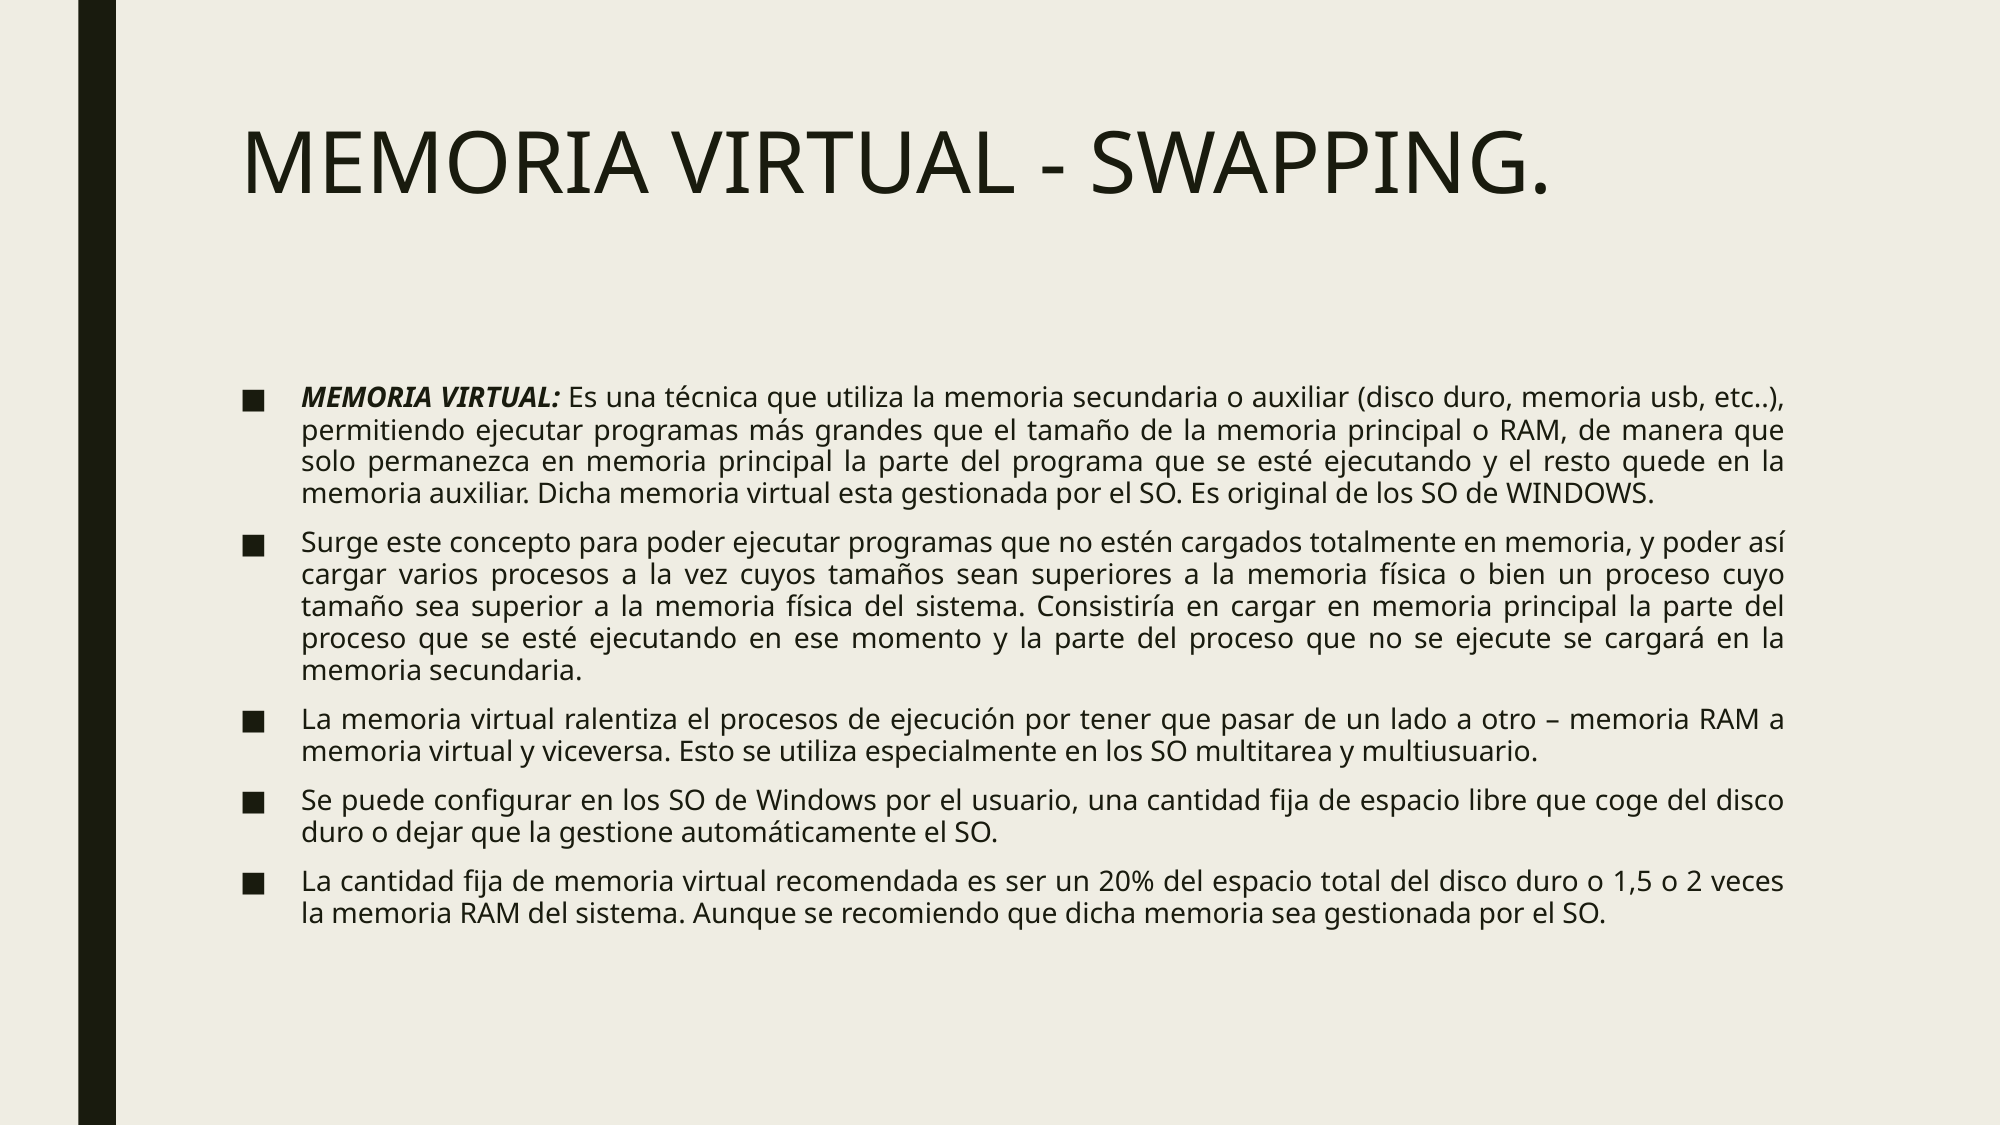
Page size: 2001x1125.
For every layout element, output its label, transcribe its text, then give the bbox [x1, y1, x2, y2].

list MEMORIA VIRTUAL: Es una técnica que utiliza la memoria secundaria o auxiliar (disco duro, memoria usb, etc..), permitiendo ejecutar programas más grandes que el tamaño de la memoria principal o RAM, de manera que solo permanezca en memoria principal la parte del programa que se esté ejecutando y el resto quede en la memoria auxiliar. Dicha memoria virtual esta gestionada por el SO. Es original de los SO de WINDOWS. Surge este concepto para poder ejecutar programas que no estén cargados totalmente en memoria, y poder así cargar varios procesos a la vez cuyos tamaños sean superiores a la memoria física o bien un proceso cuyo tamaño sea superior a la memoria física del sistema. Consistiría en cargar en memoria principal la parte del proceso que se esté ejecutando en ese momento y la parte del proceso que no se ejecute se cargará en la memoria secundaria. La memoria virtual ralentiza el procesos de ejecución por tener que pasar de un lado a otro – memoria RAM a memoria virtual y viceversa. Esto se utiliza especialmente en los SO multitarea y multiusuario. Se puede configurar en los SO de Windows por el usuario, una cantidad fija de espacio libre que coge del disco duro o dejar que la gestione automáticamente el SO. La cantidad fija de memoria virtual recomendada es ser un 20% del espacio total del disco duro o 1,5 o 2 veces la memoria RAM del sistema. Aunque se recomiendo que dicha memoria sea gestionada por el SO. [225, 375, 1800, 963]
title MEMORIA VIRTUAL - SWAPPING. [225, 112, 1800, 221]
